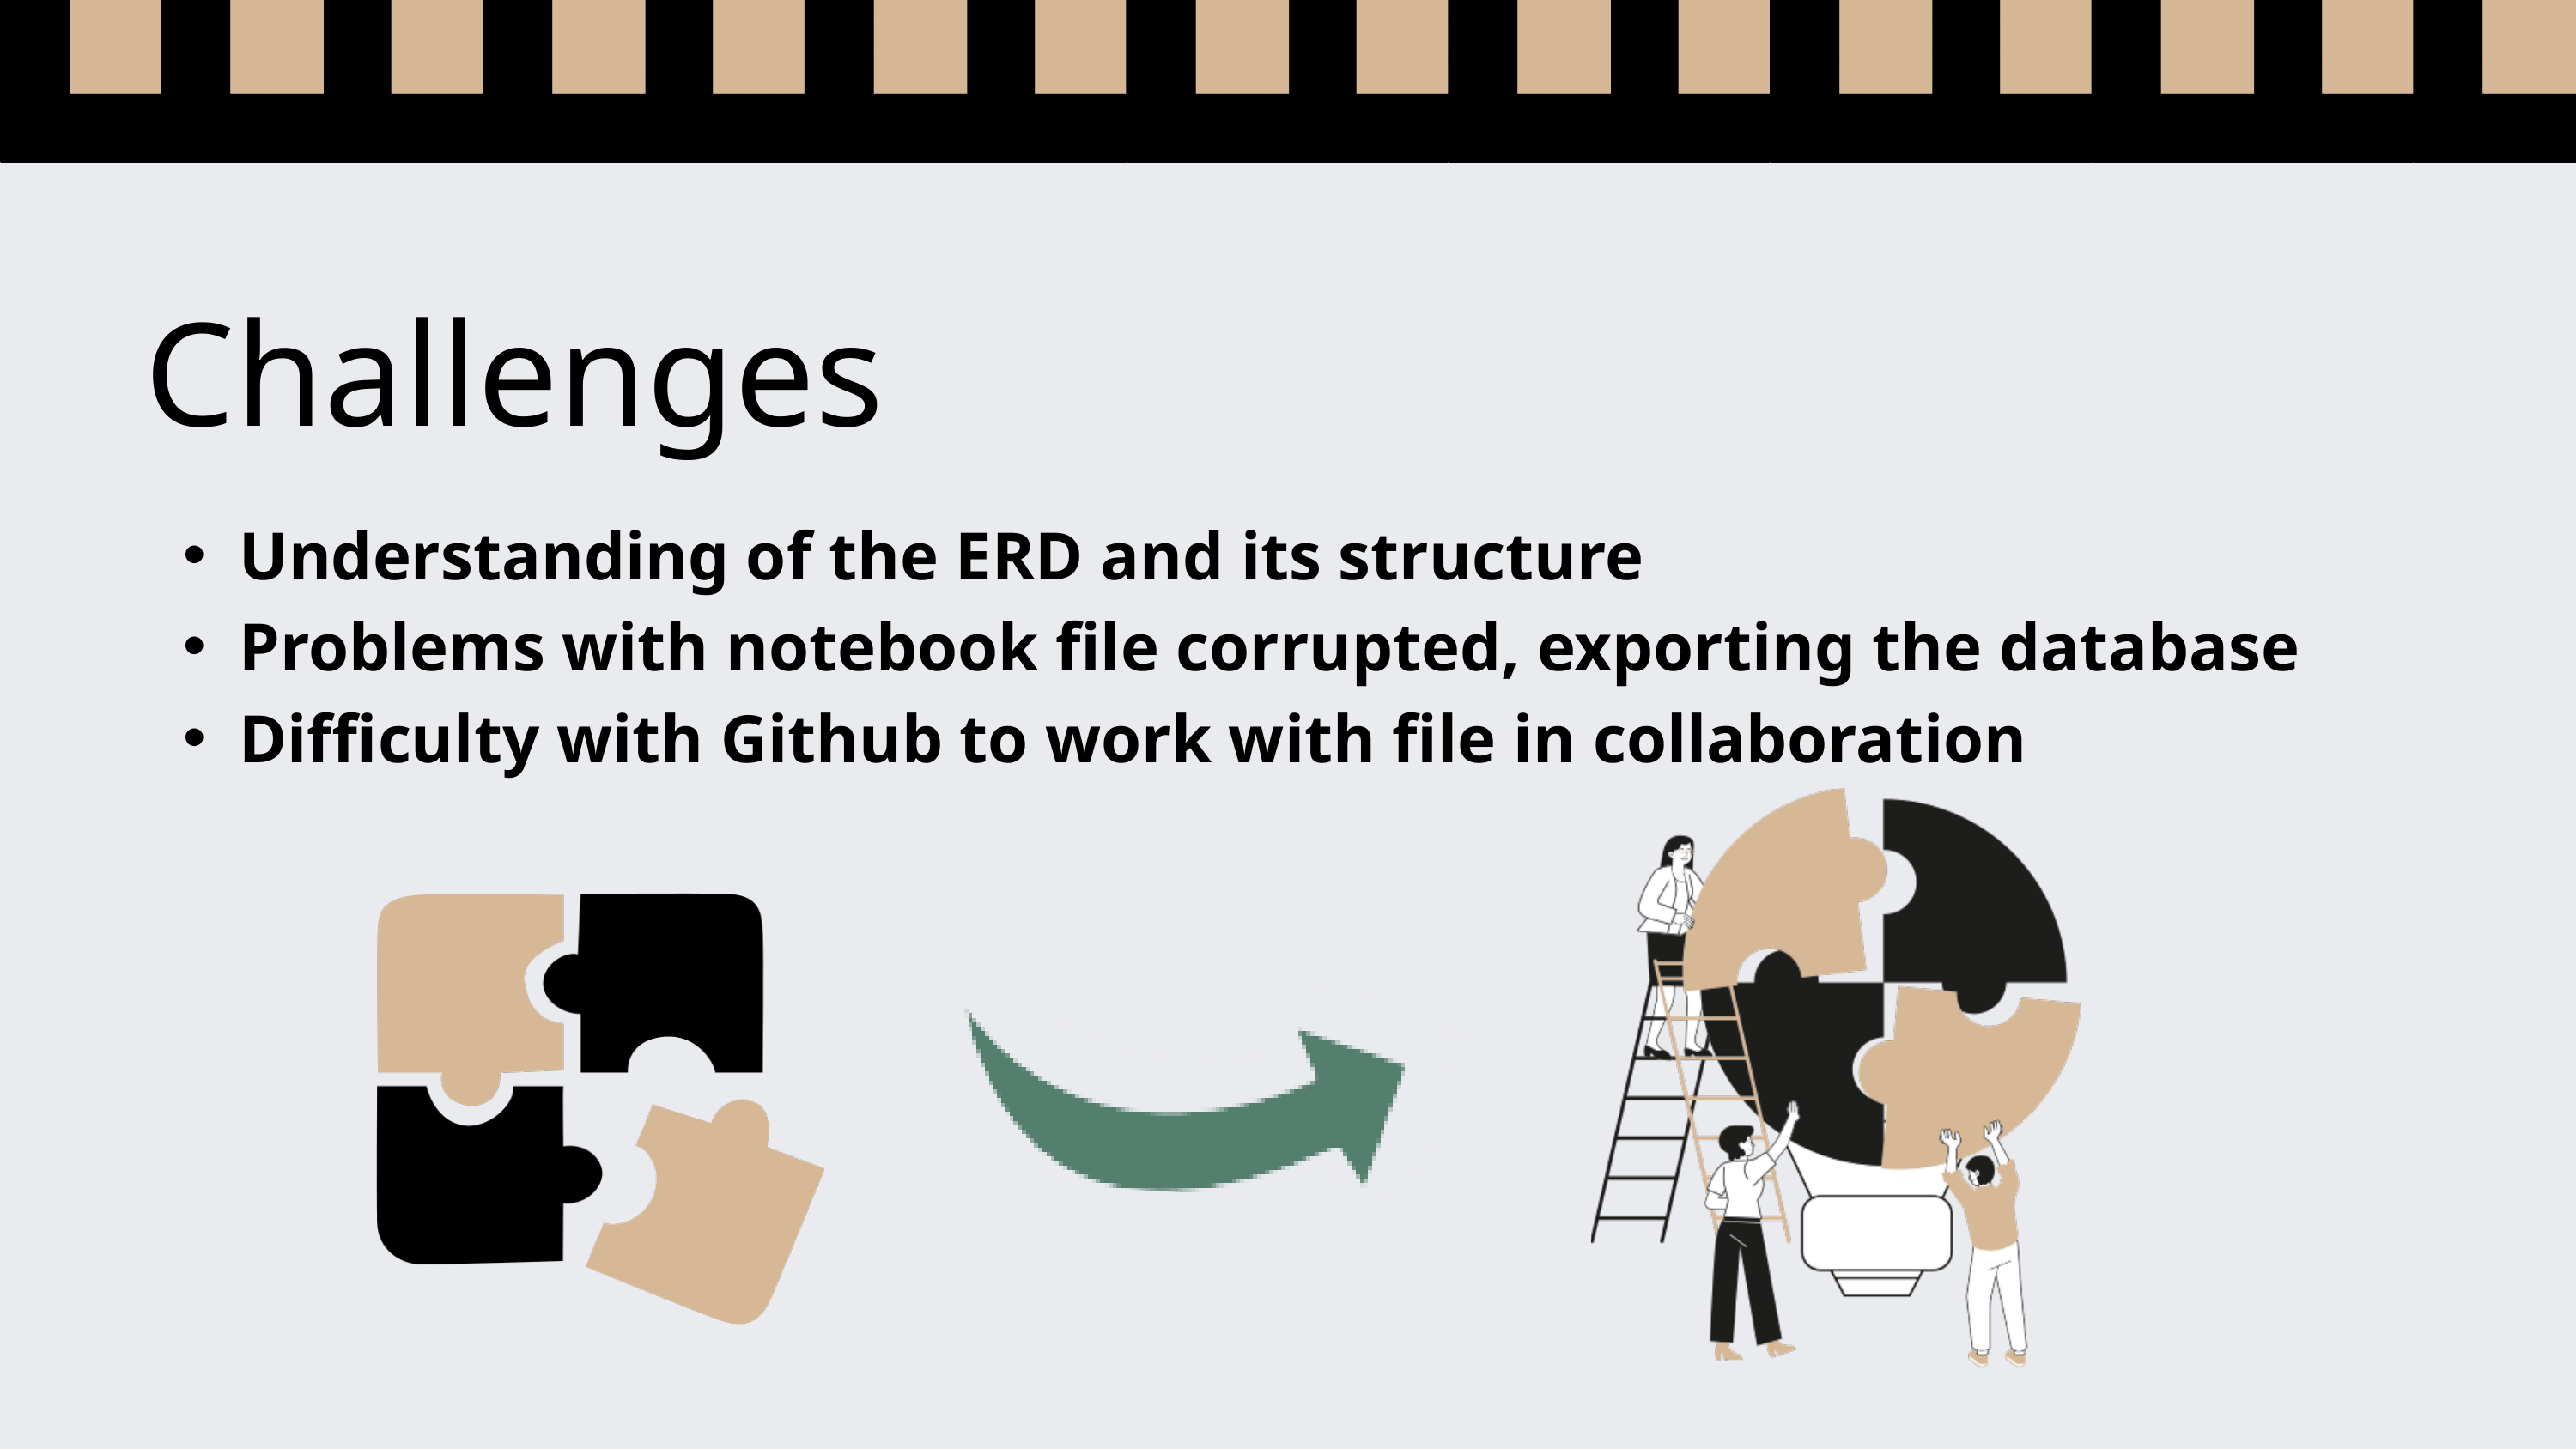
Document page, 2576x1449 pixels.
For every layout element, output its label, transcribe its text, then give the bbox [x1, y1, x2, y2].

text_box [952, 951, 1463, 1206]
text_box [1590, 788, 2081, 1368]
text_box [0, 0, 2576, 163]
text_box Understanding of the ERD and its structure Problems with notebook file corrupted, exporting the database Difficulty with Github to work with file in collaboration [128, 501, 2448, 776]
text_box [376, 893, 825, 1331]
text_box Challenges [144, 282, 2432, 455]
